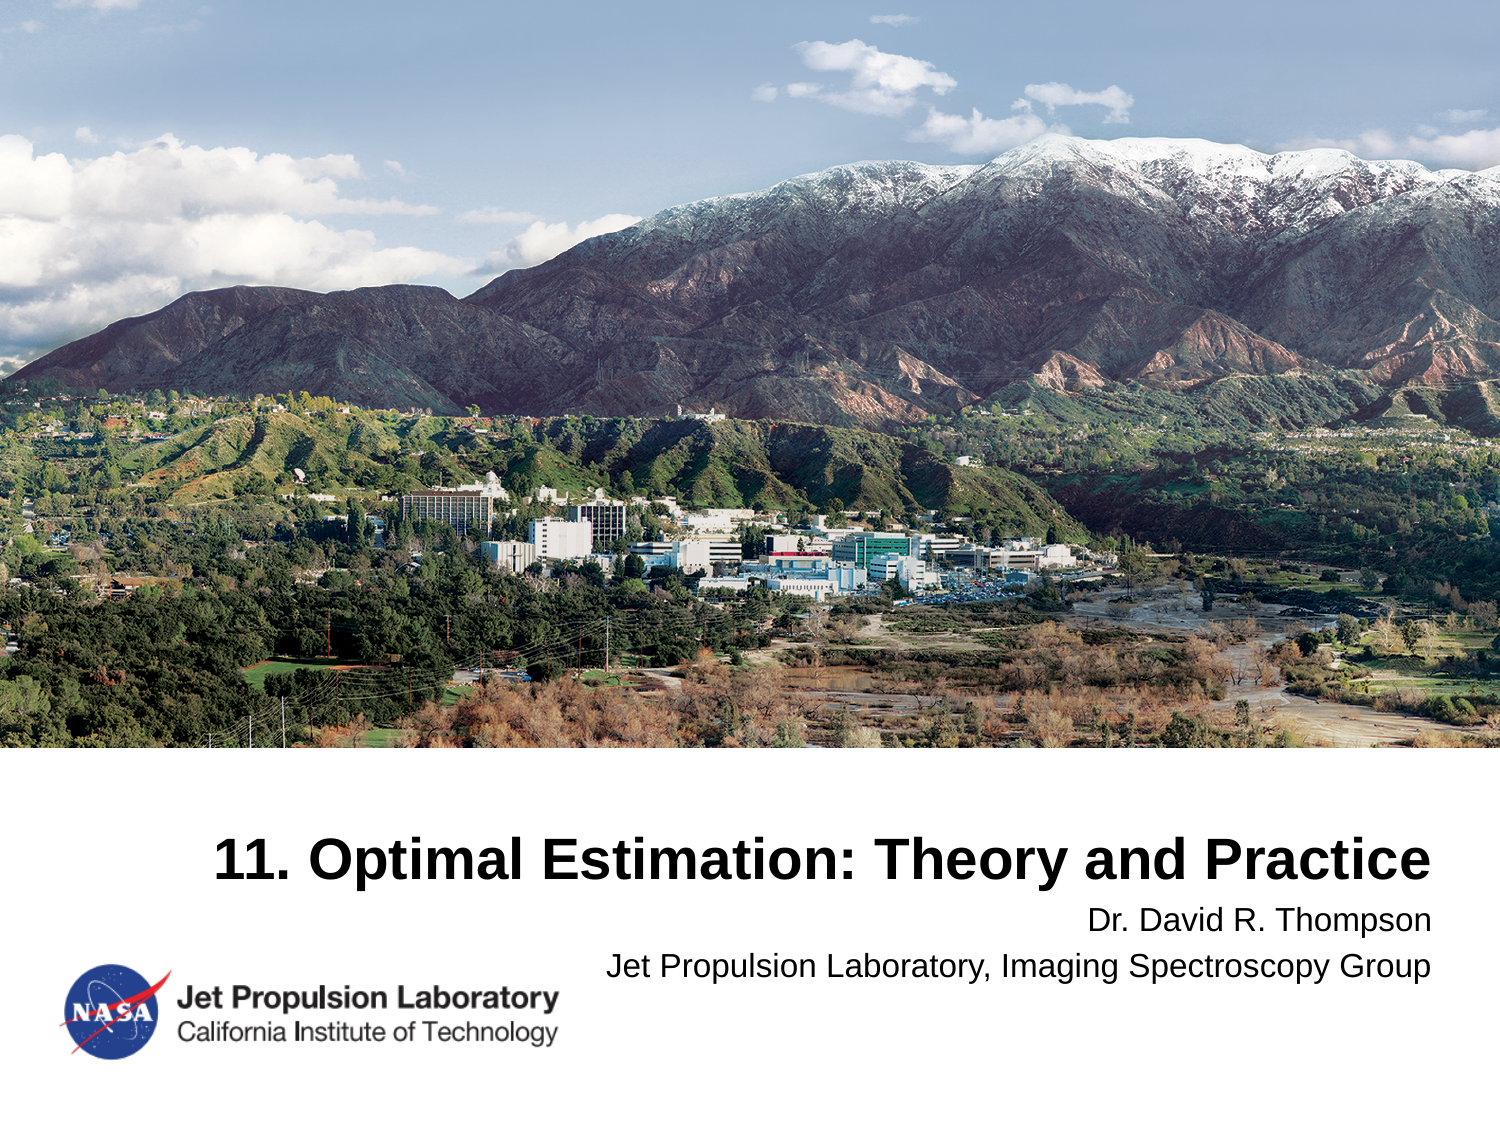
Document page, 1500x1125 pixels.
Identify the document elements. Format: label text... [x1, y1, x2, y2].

text_box 11. Optimal Estimation: Theory and Practice Dr. David R. Thompson Jet Propulsion Laboratory, Imaging Spectroscopy Group [46, 813, 1448, 1086]
picture [0, 0, 1500, 749]
picture [45, 952, 569, 1070]
